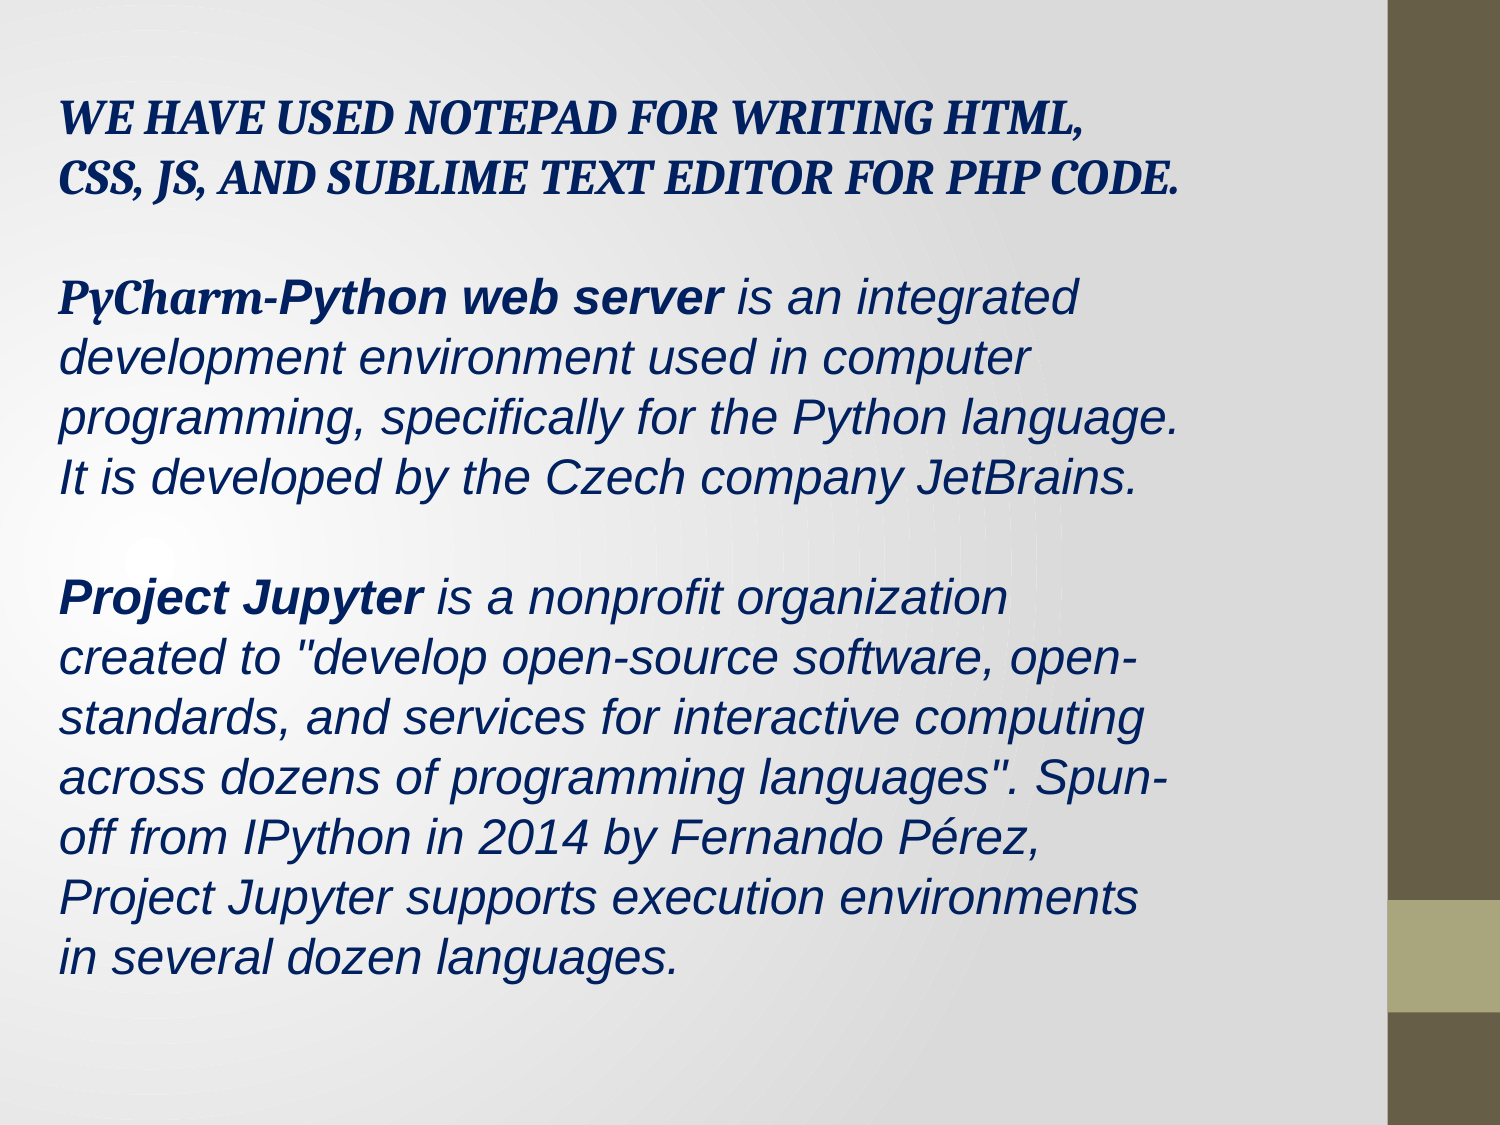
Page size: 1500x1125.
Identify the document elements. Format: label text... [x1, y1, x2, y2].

text_box WE HAVE USED NOTEPAD FOR WRITING HTML, CSS, JS, AND SUBLIME TEXT EDITOR FOR PHP CODE. PyCharm-Python web server is an integrated development environment used in computer programming, specifically for the Python language. It is developed by the Czech company JetBrains. Project Jupyter is a nonprofit organization created to "develop open-source software, open-standards, and services for interactive computing across dozens of programming languages". Spun-off from IPython in 2014 by Fernando Pérez, Project Jupyter supports execution environments in several dozen languages. [44, 77, 1197, 993]
